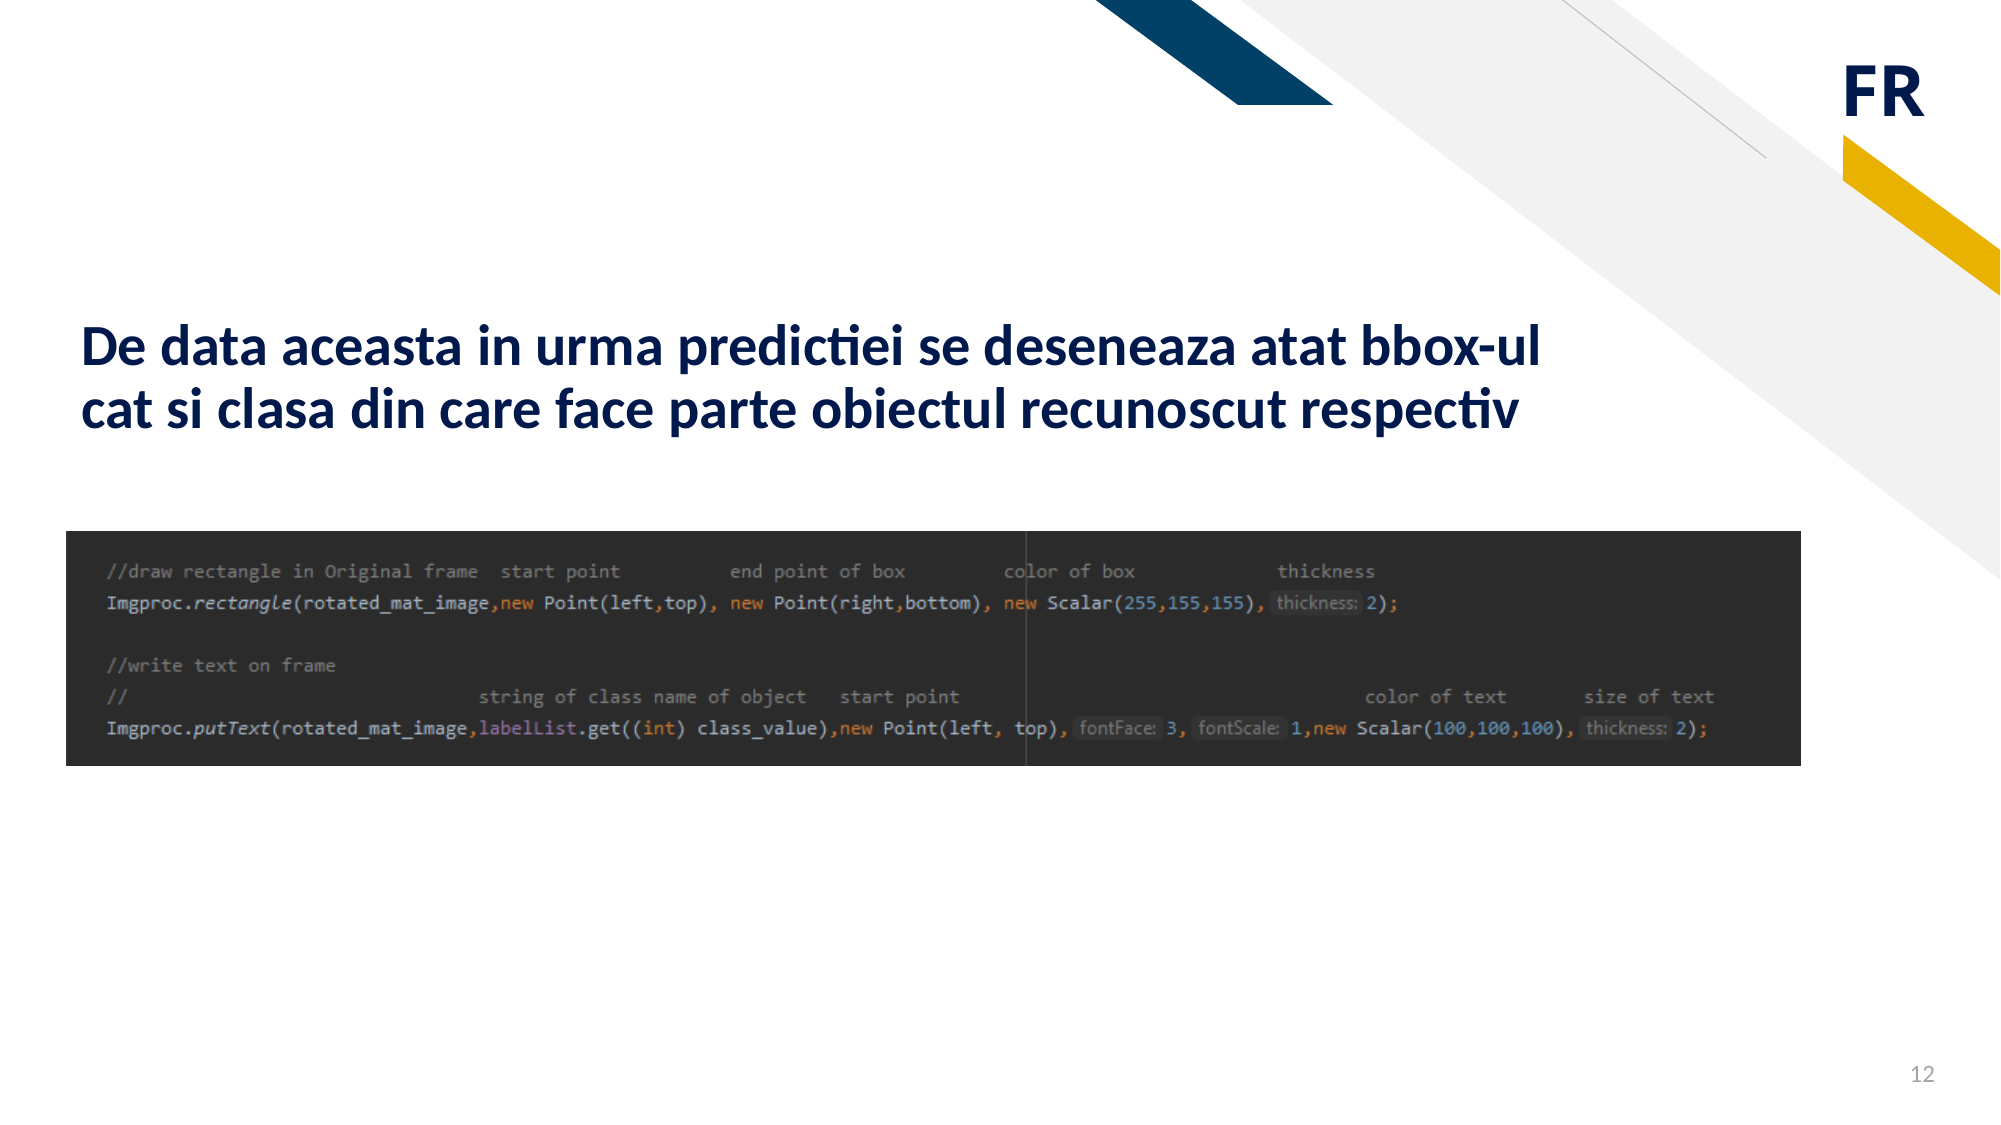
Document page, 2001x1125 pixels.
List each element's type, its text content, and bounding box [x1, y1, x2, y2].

title De data aceasta in urma predictiei se deseneaza atat bbox-ul cat si clasa din care face parte obiectul recunoscut respectiv [66, 241, 1568, 442]
slide_number 12 [1828, 1042, 1950, 1103]
picture [65, 531, 1801, 766]
